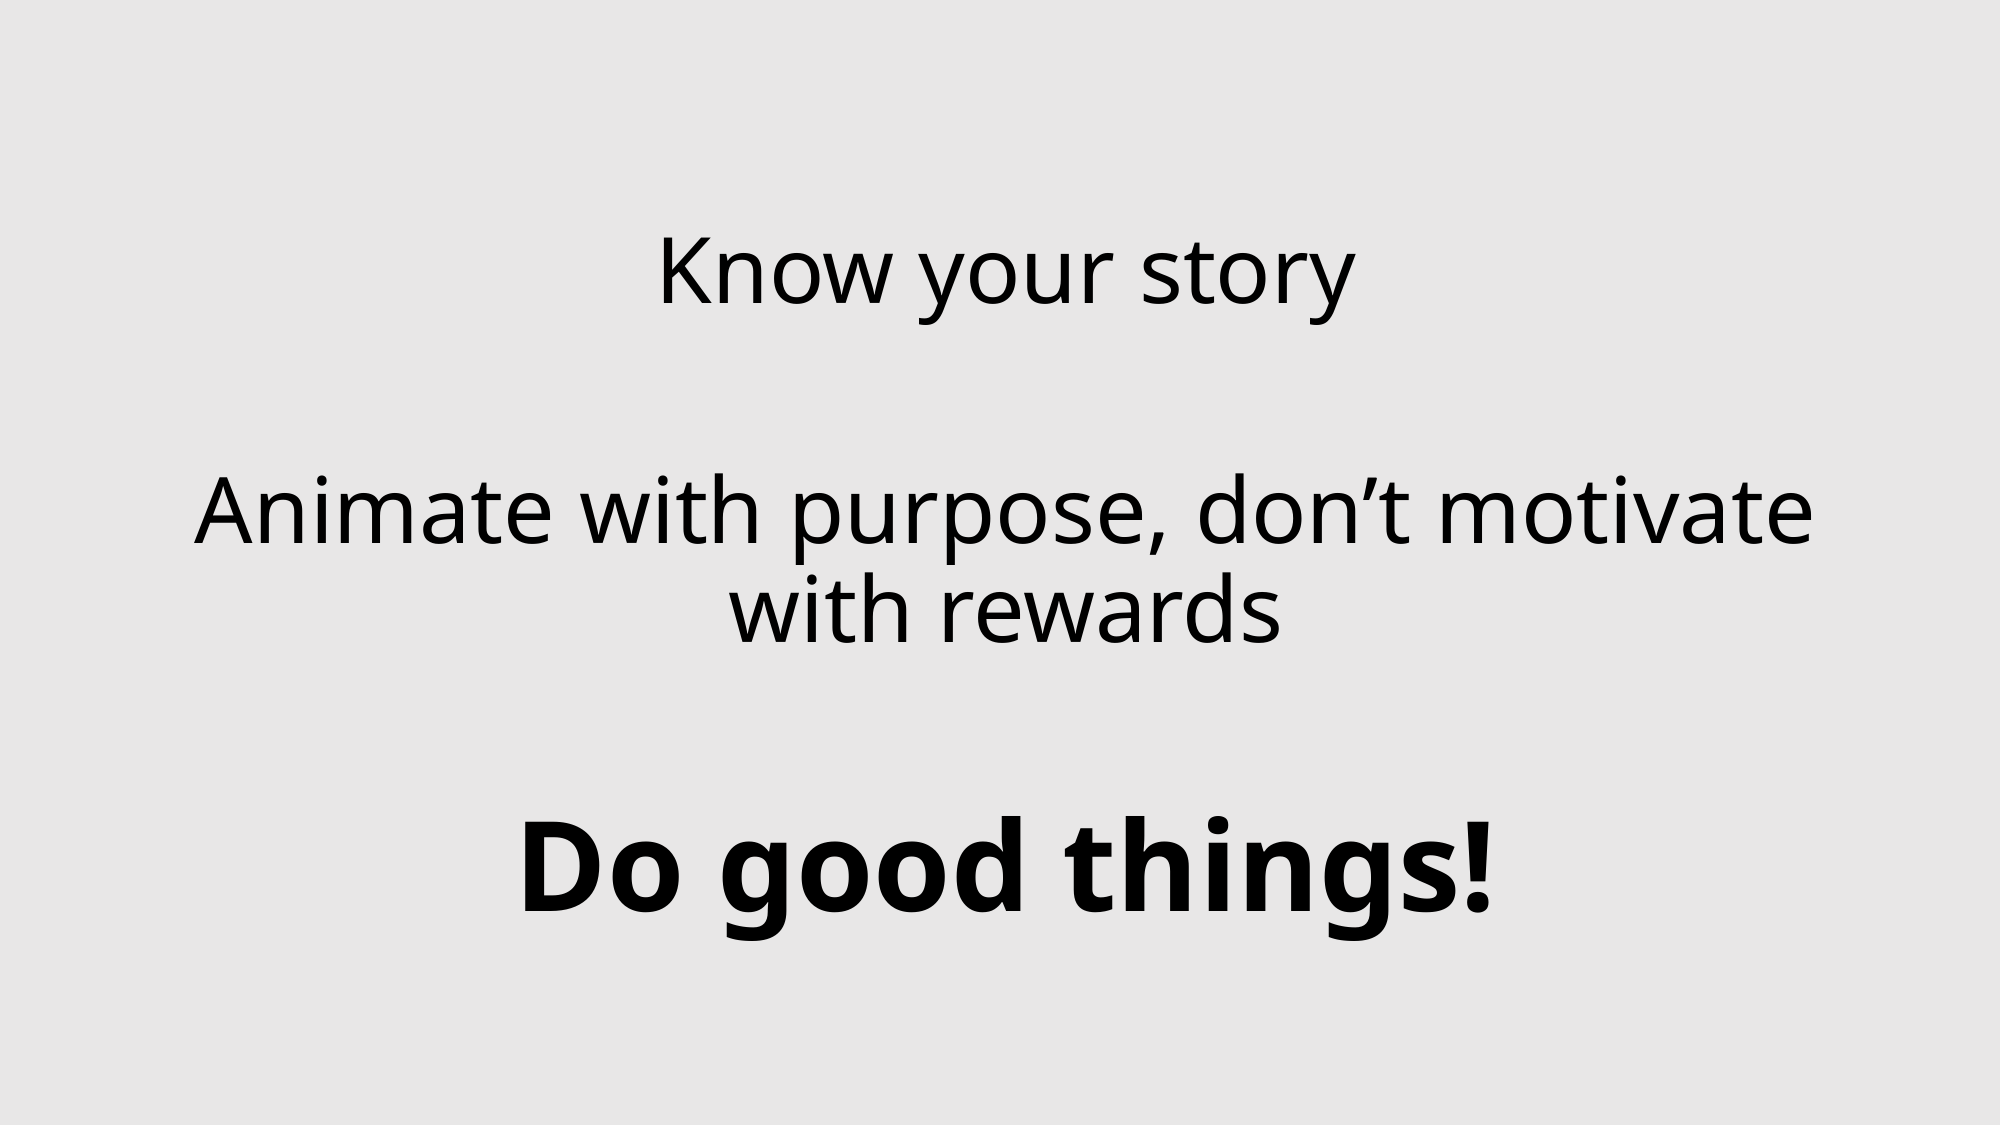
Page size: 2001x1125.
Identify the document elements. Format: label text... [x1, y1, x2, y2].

list Know your story Animate with purpose, don’t motivate with rewards Do good things! [143, 217, 1869, 984]
